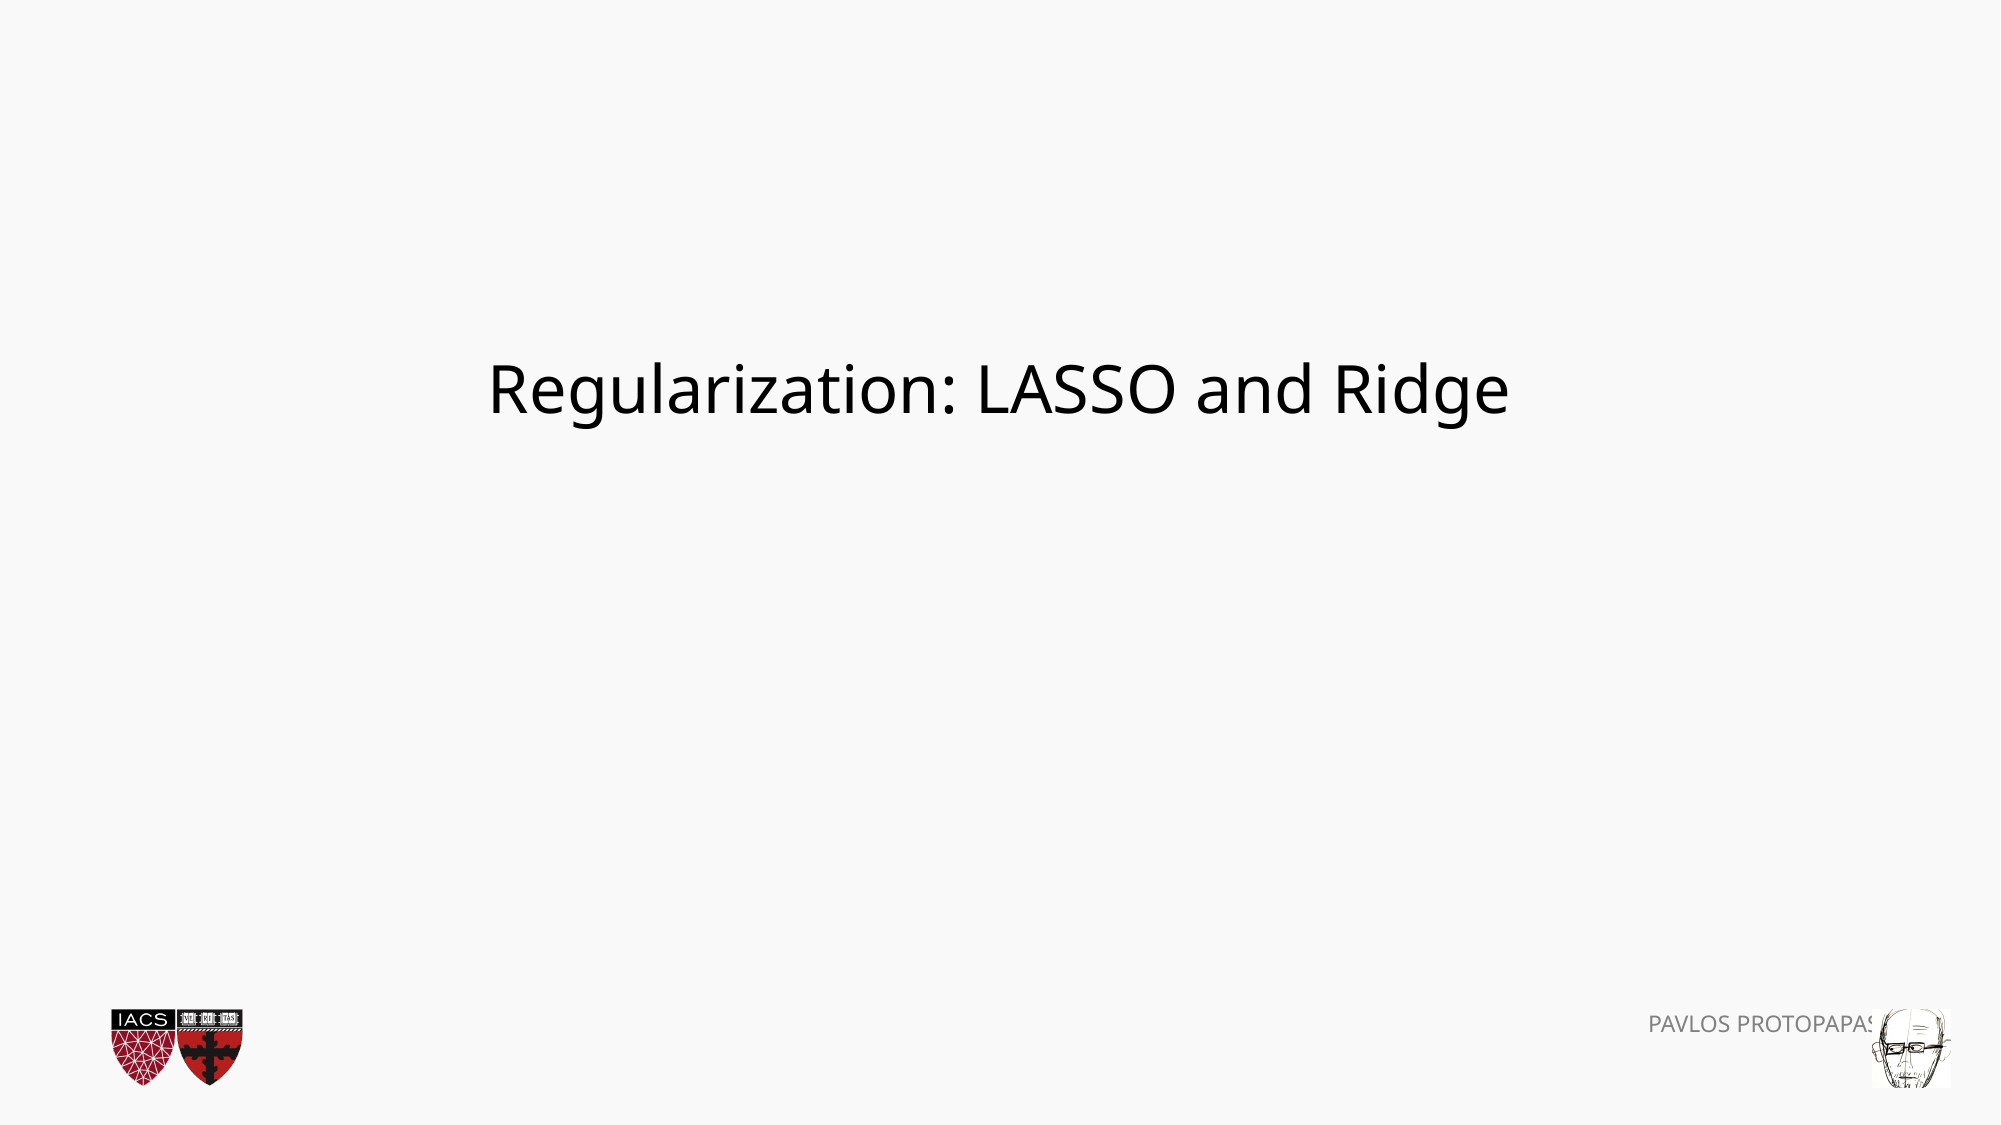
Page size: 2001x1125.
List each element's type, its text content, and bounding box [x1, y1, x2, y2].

picture [1872, 1009, 1951, 1088]
picture [109, 1009, 243, 1086]
title Regularization: LASSO and Ridge [99, 339, 1900, 465]
